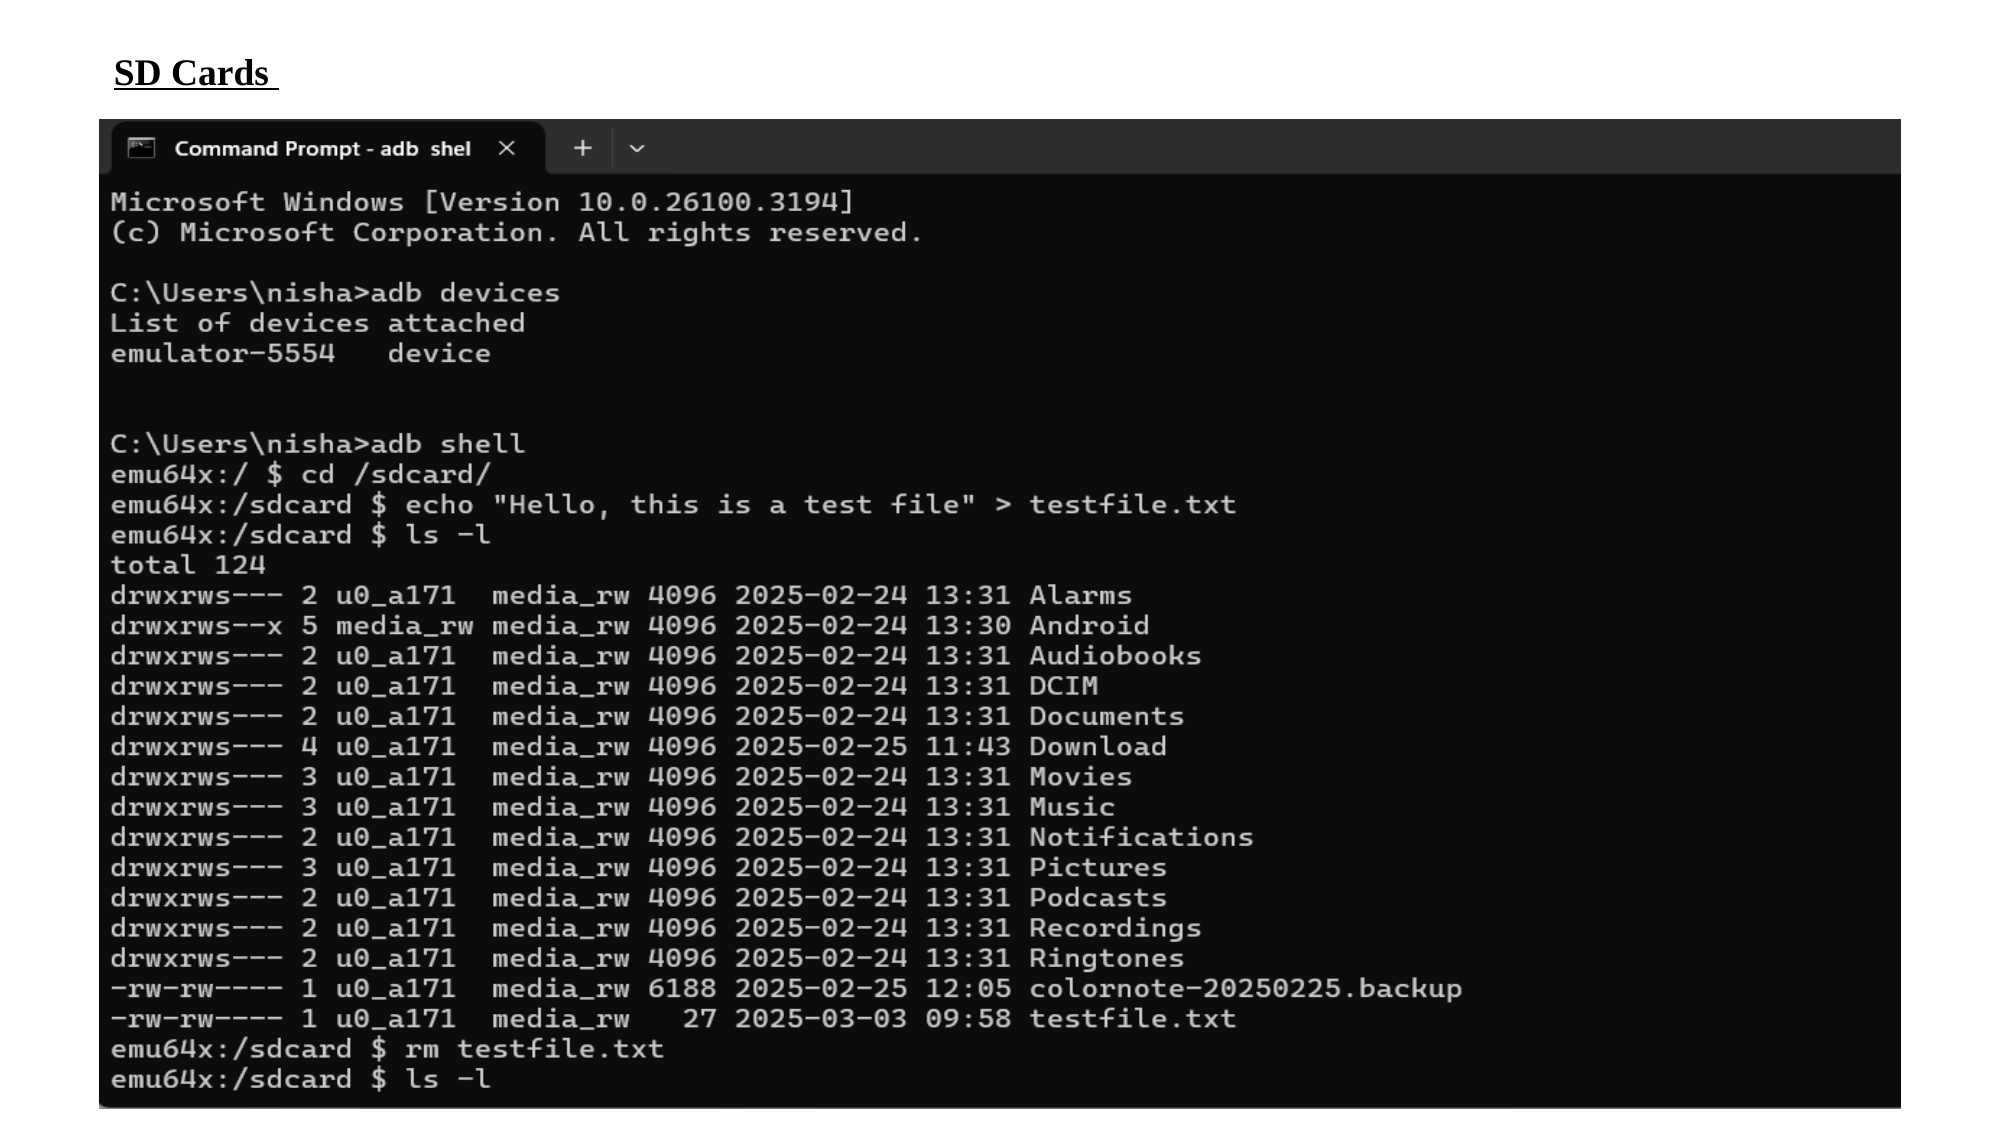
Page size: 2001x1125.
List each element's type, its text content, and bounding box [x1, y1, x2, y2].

text_box SD Cards [99, 40, 1100, 101]
picture [99, 119, 1901, 1109]
